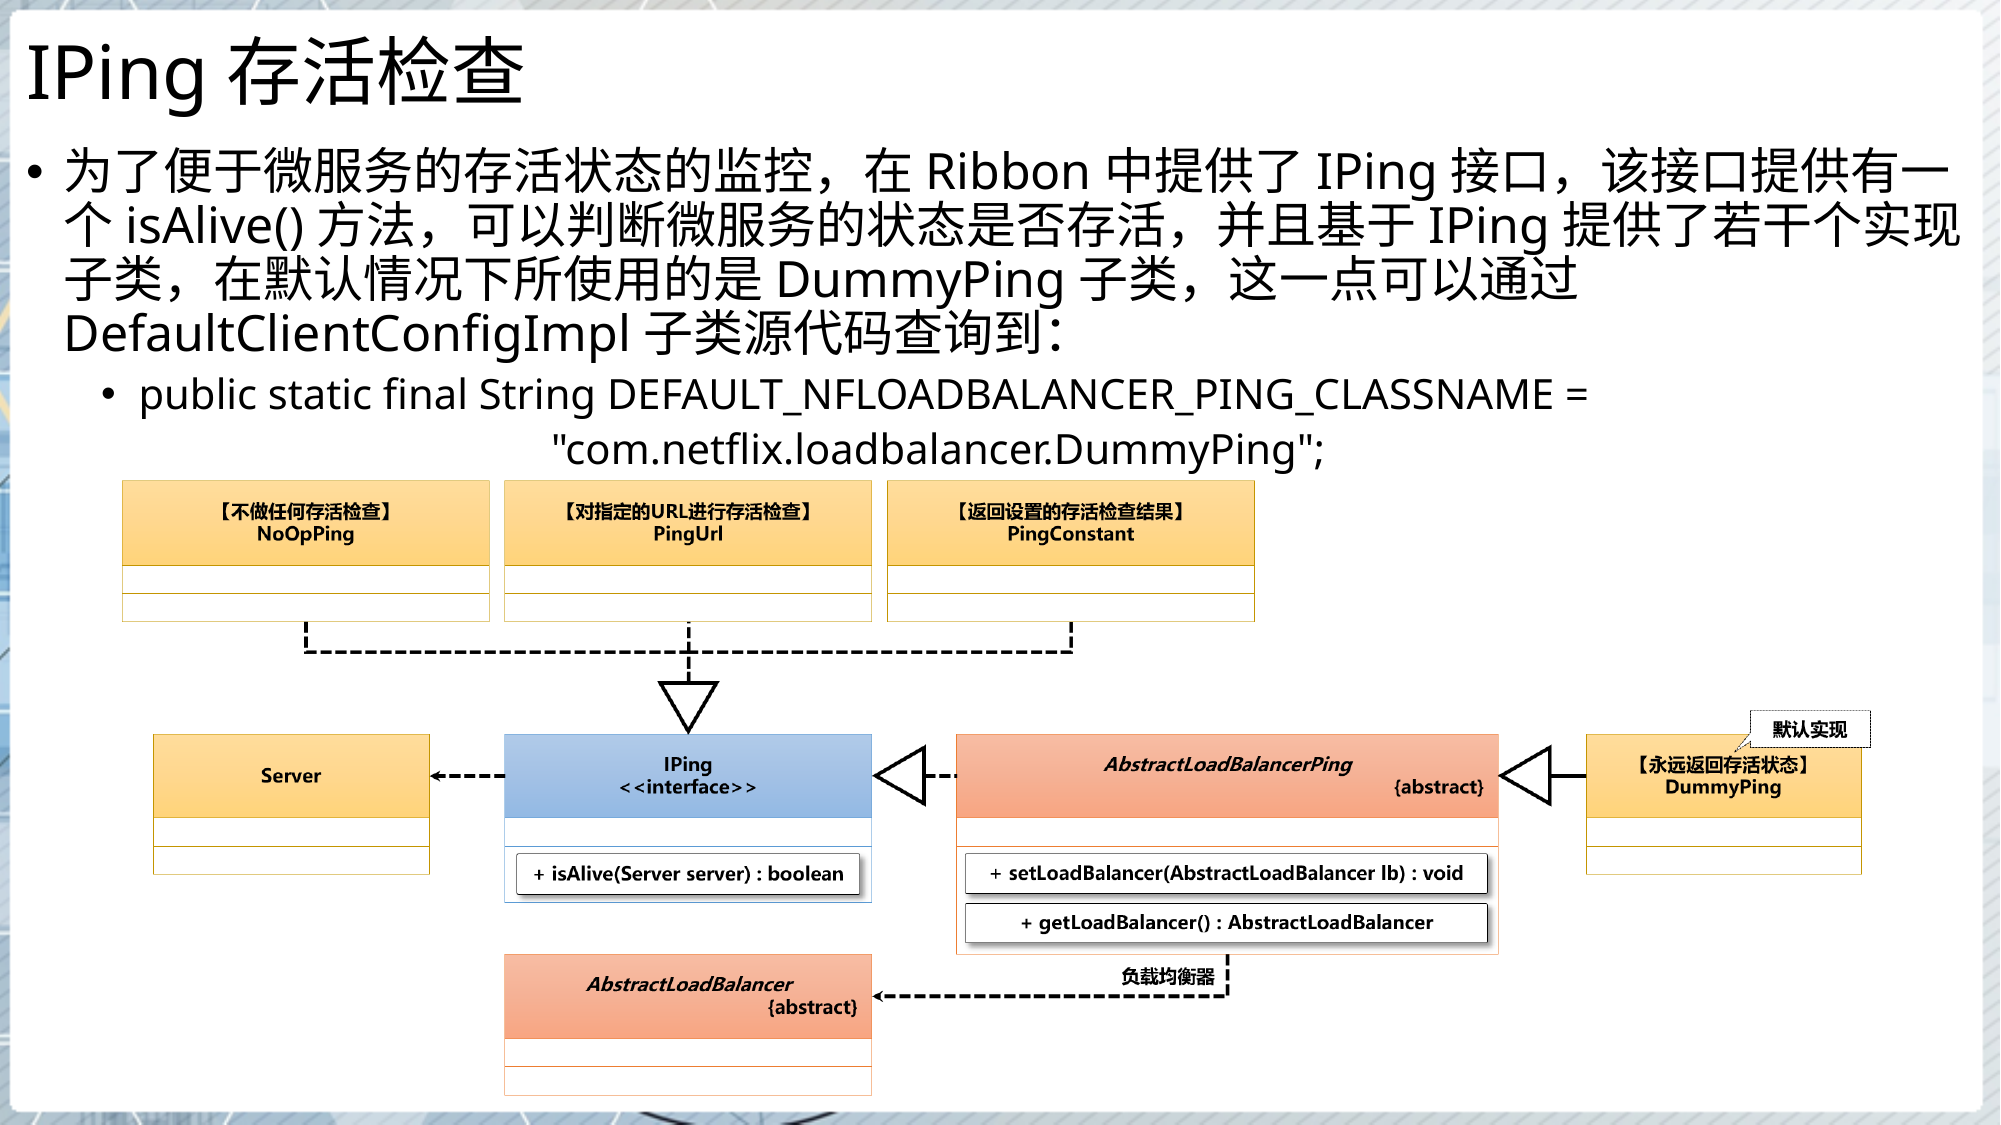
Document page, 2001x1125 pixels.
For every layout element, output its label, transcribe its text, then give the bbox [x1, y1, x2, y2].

title IPing存活检查 [11, 11, 1983, 139]
list 为了便于微服务的存活状态的监控，在Ribbon中提供了IPing接口，该接口提供有一个isAlive()方法，可以判断微服务的状态是否存活，并且基于IPing提供了若干个实现子类，在默认情况下所使用的是DummyPing子类，这一点可以通过DefaultClientConfigImpl子类源代码查询到： public static final String DEFAULT_NFLOADBALANCER_PING_CLASSNAME = "com.netflix.loadbalancer.DummyPing"; [11, 139, 1983, 1113]
picture [0, 0, 2000, 1125]
